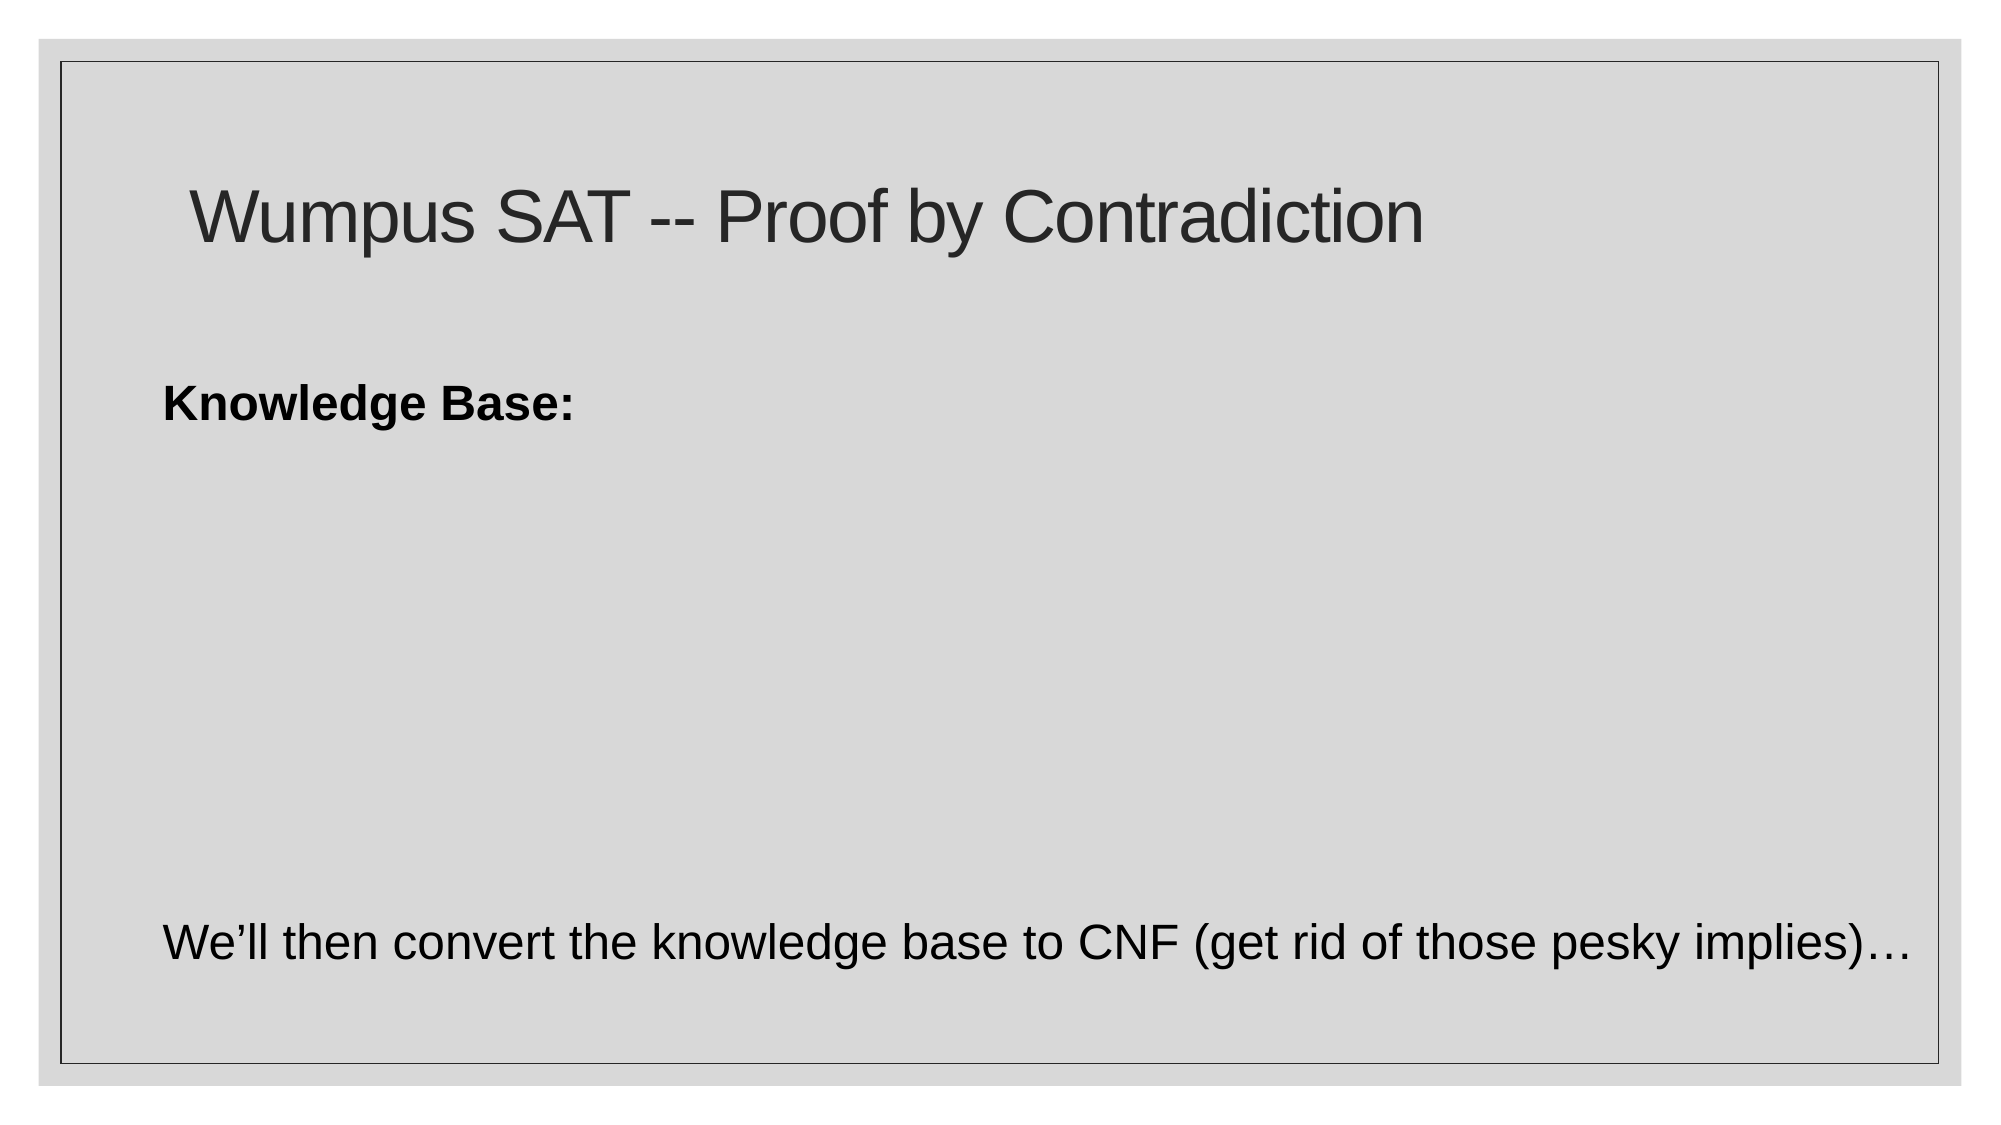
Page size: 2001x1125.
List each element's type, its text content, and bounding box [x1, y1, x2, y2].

title Wumpus SAT -- Proof by Contradiction [174, 105, 1825, 331]
